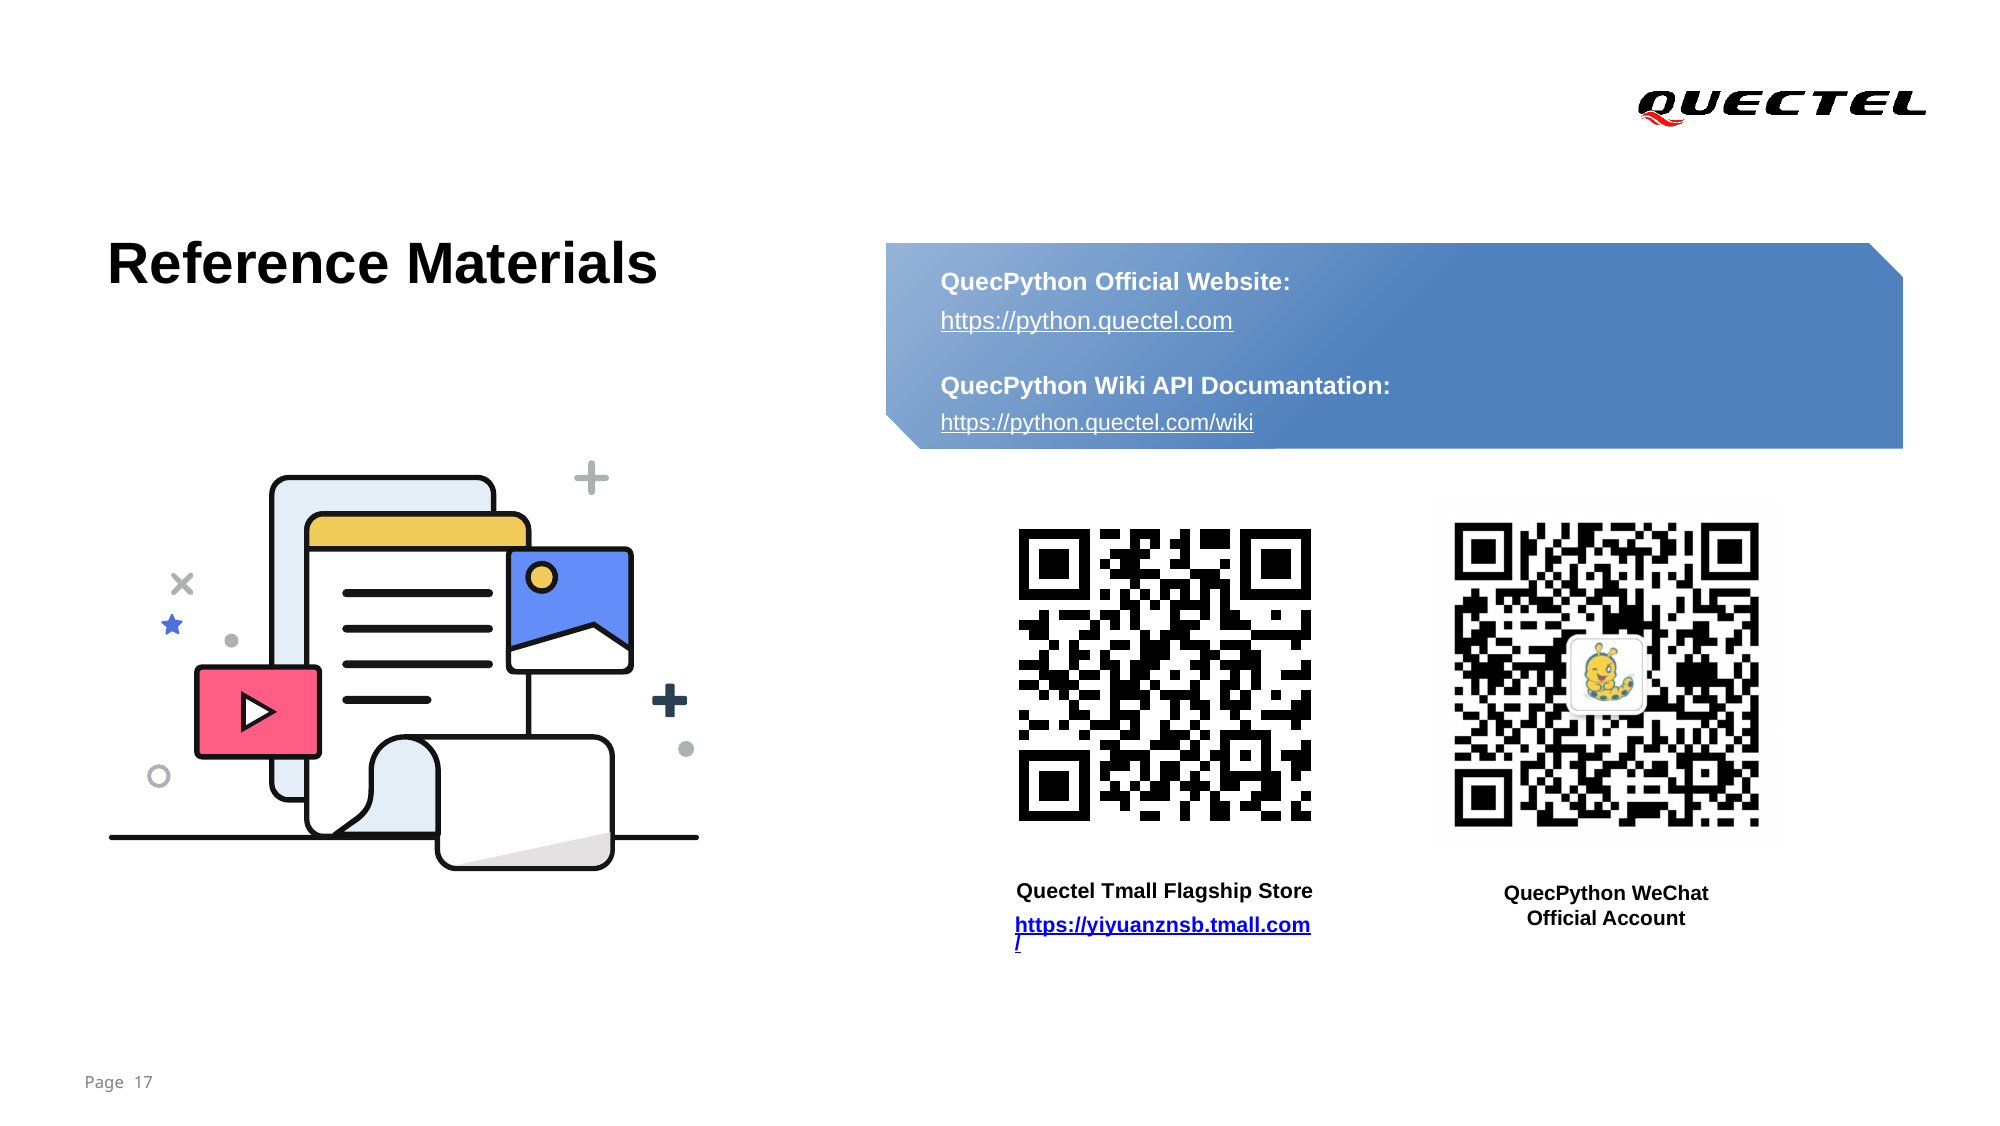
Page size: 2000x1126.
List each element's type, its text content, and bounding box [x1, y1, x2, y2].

picture [1630, 79, 1934, 138]
text_box QuecPython WeChat Official Account [1417, 872, 1796, 960]
text_box [886, 243, 1904, 449]
picture [1430, 498, 1783, 851]
text_box QuecPython Official Website: https://python.quectel.com QuecPython Wiki API Documantation: https://python.quectel.com/wiki [924, 247, 1865, 445]
text_box Quectel Tmall Flagship Store https://yiyuanznsb.tmall.com/ [999, 872, 1331, 960]
text_box Reference Materials [93, 137, 926, 303]
picture [999, 509, 1331, 841]
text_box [108, 460, 700, 872]
